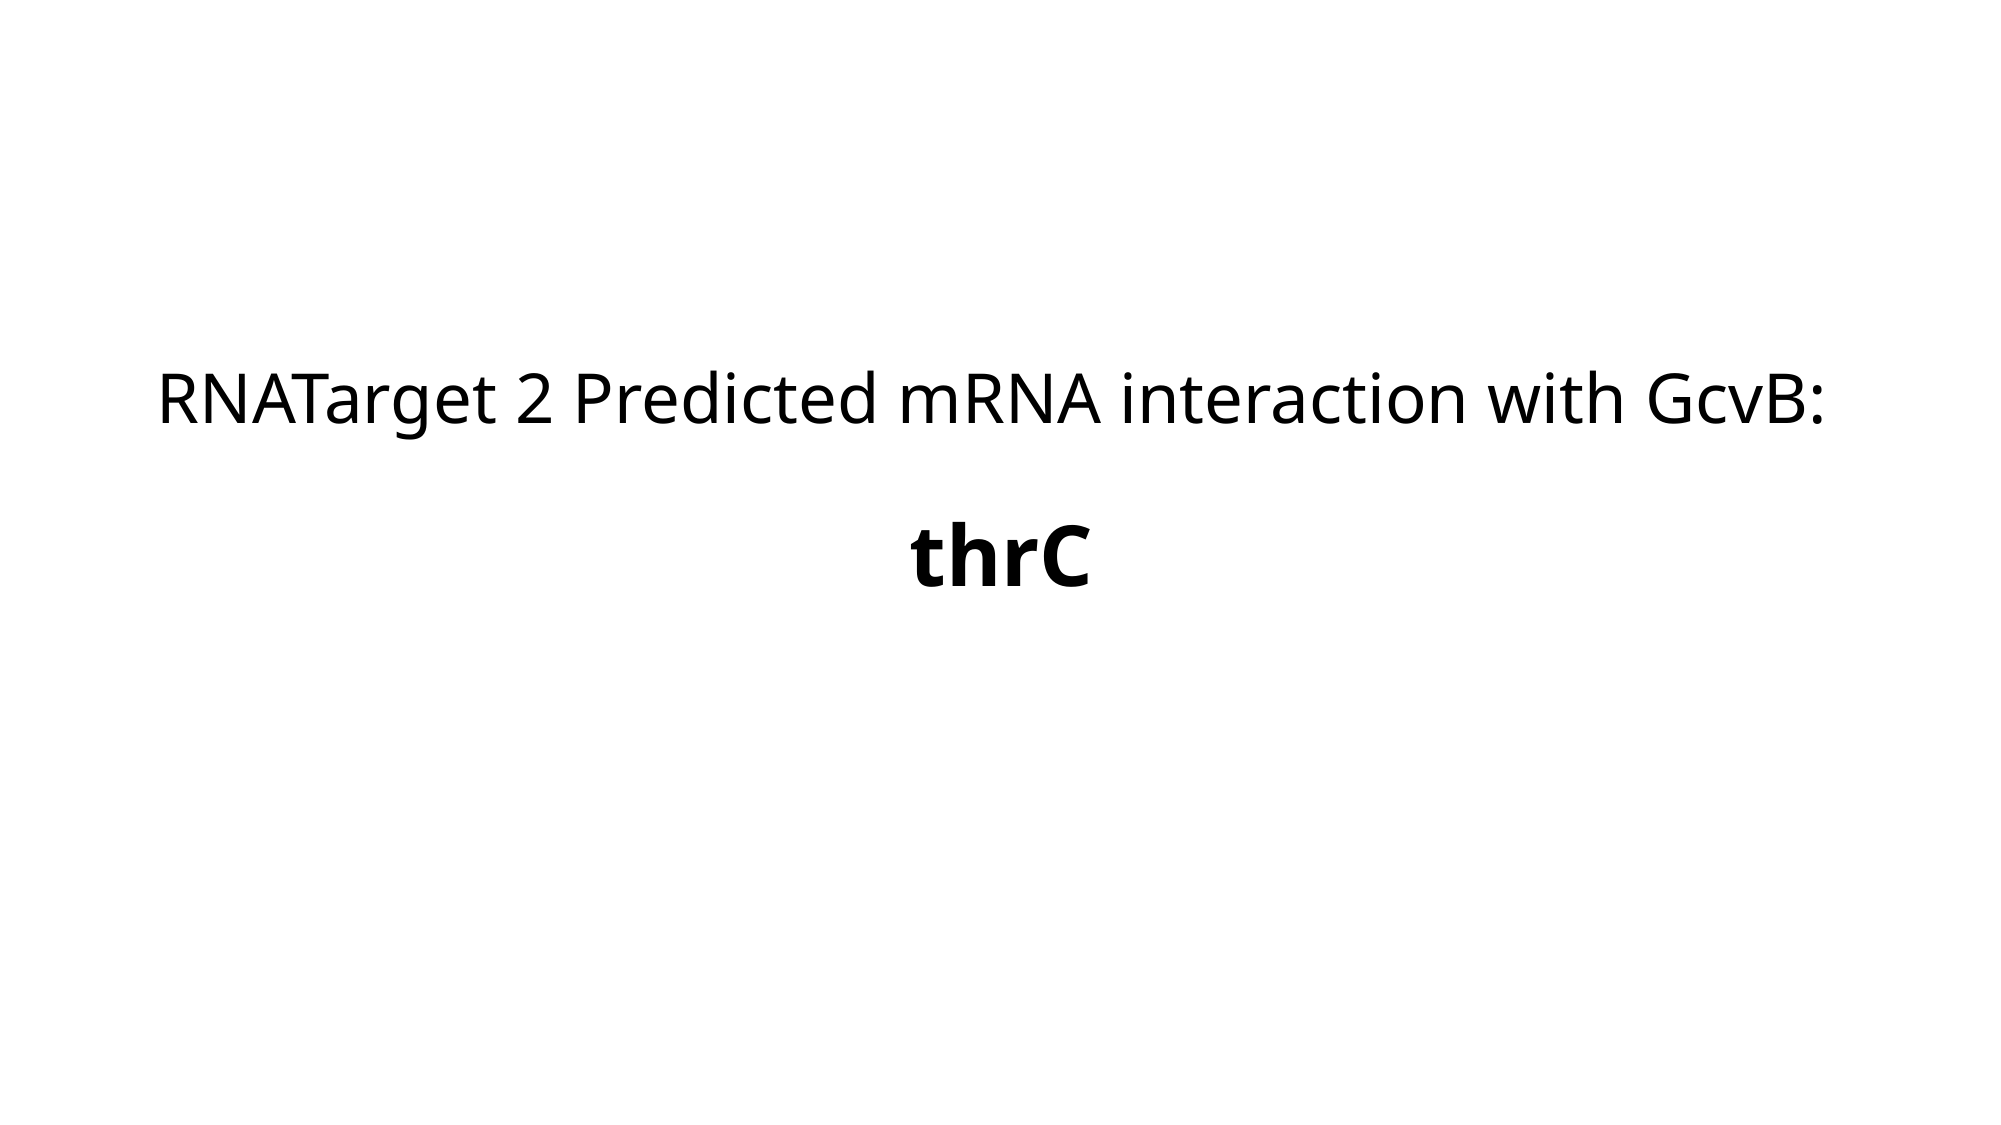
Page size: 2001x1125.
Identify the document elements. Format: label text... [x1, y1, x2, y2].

title RNATarget 2 Predicted mRNA interaction with GcvB: thrC [139, 329, 1864, 639]
